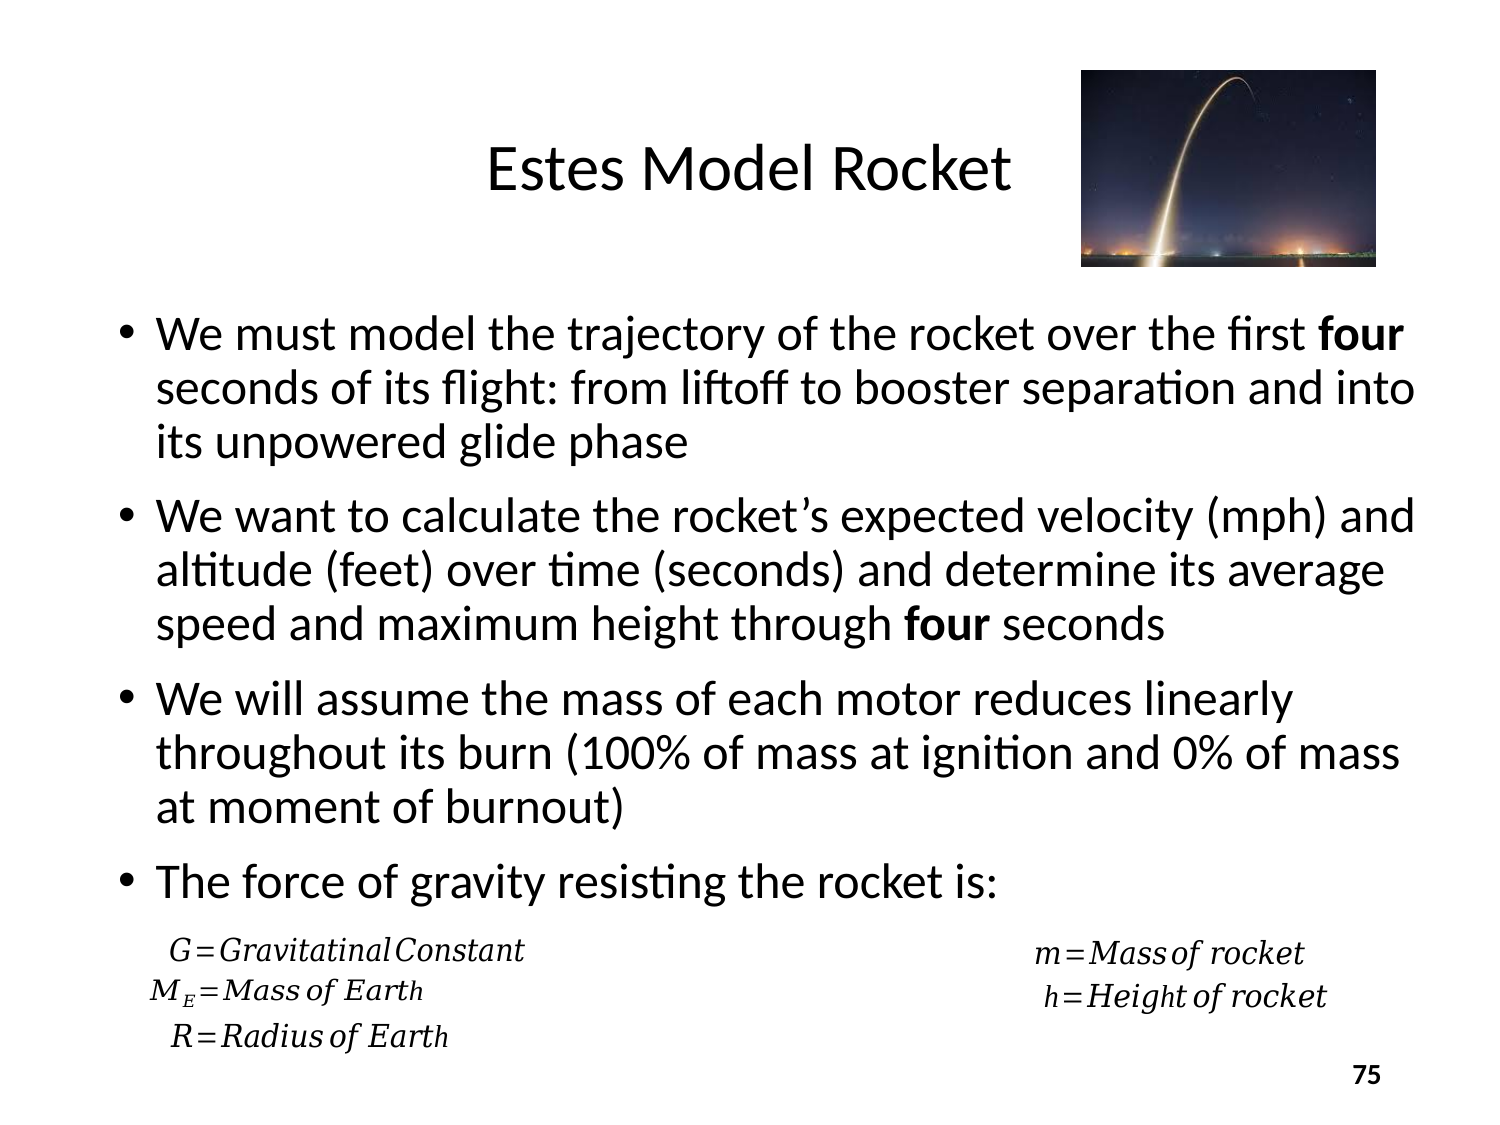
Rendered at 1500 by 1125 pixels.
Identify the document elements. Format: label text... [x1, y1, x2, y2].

slide_number 75 [1059, 1042, 1397, 1103]
picture [1080, 70, 1376, 267]
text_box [148, 933, 528, 1056]
title Estes Model Rocket [103, 59, 1397, 278]
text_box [1033, 937, 1331, 1016]
